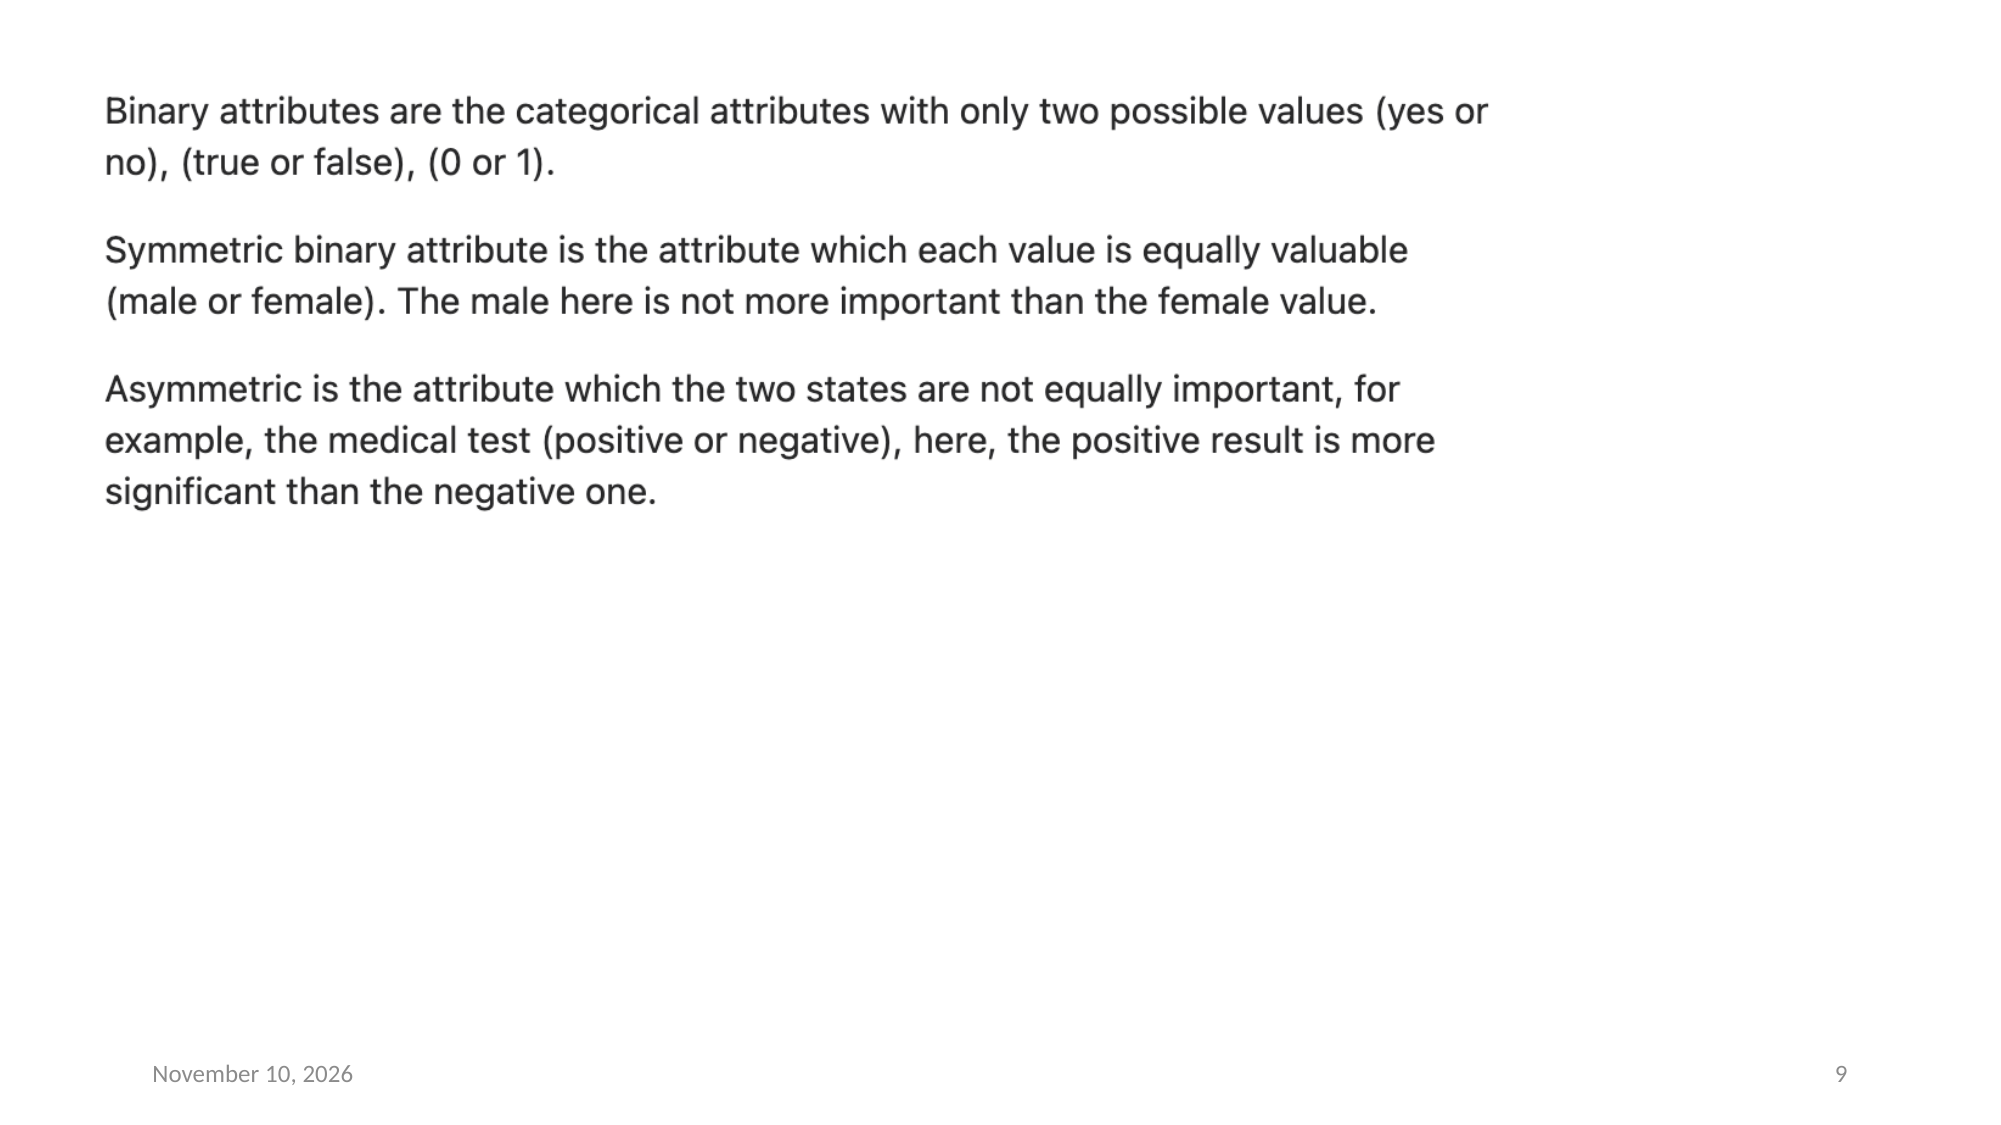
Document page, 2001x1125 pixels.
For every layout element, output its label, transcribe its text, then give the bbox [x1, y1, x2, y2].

picture [74, 81, 1498, 520]
slide_number 9 [1412, 1042, 1863, 1103]
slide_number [137, 1042, 588, 1103]
